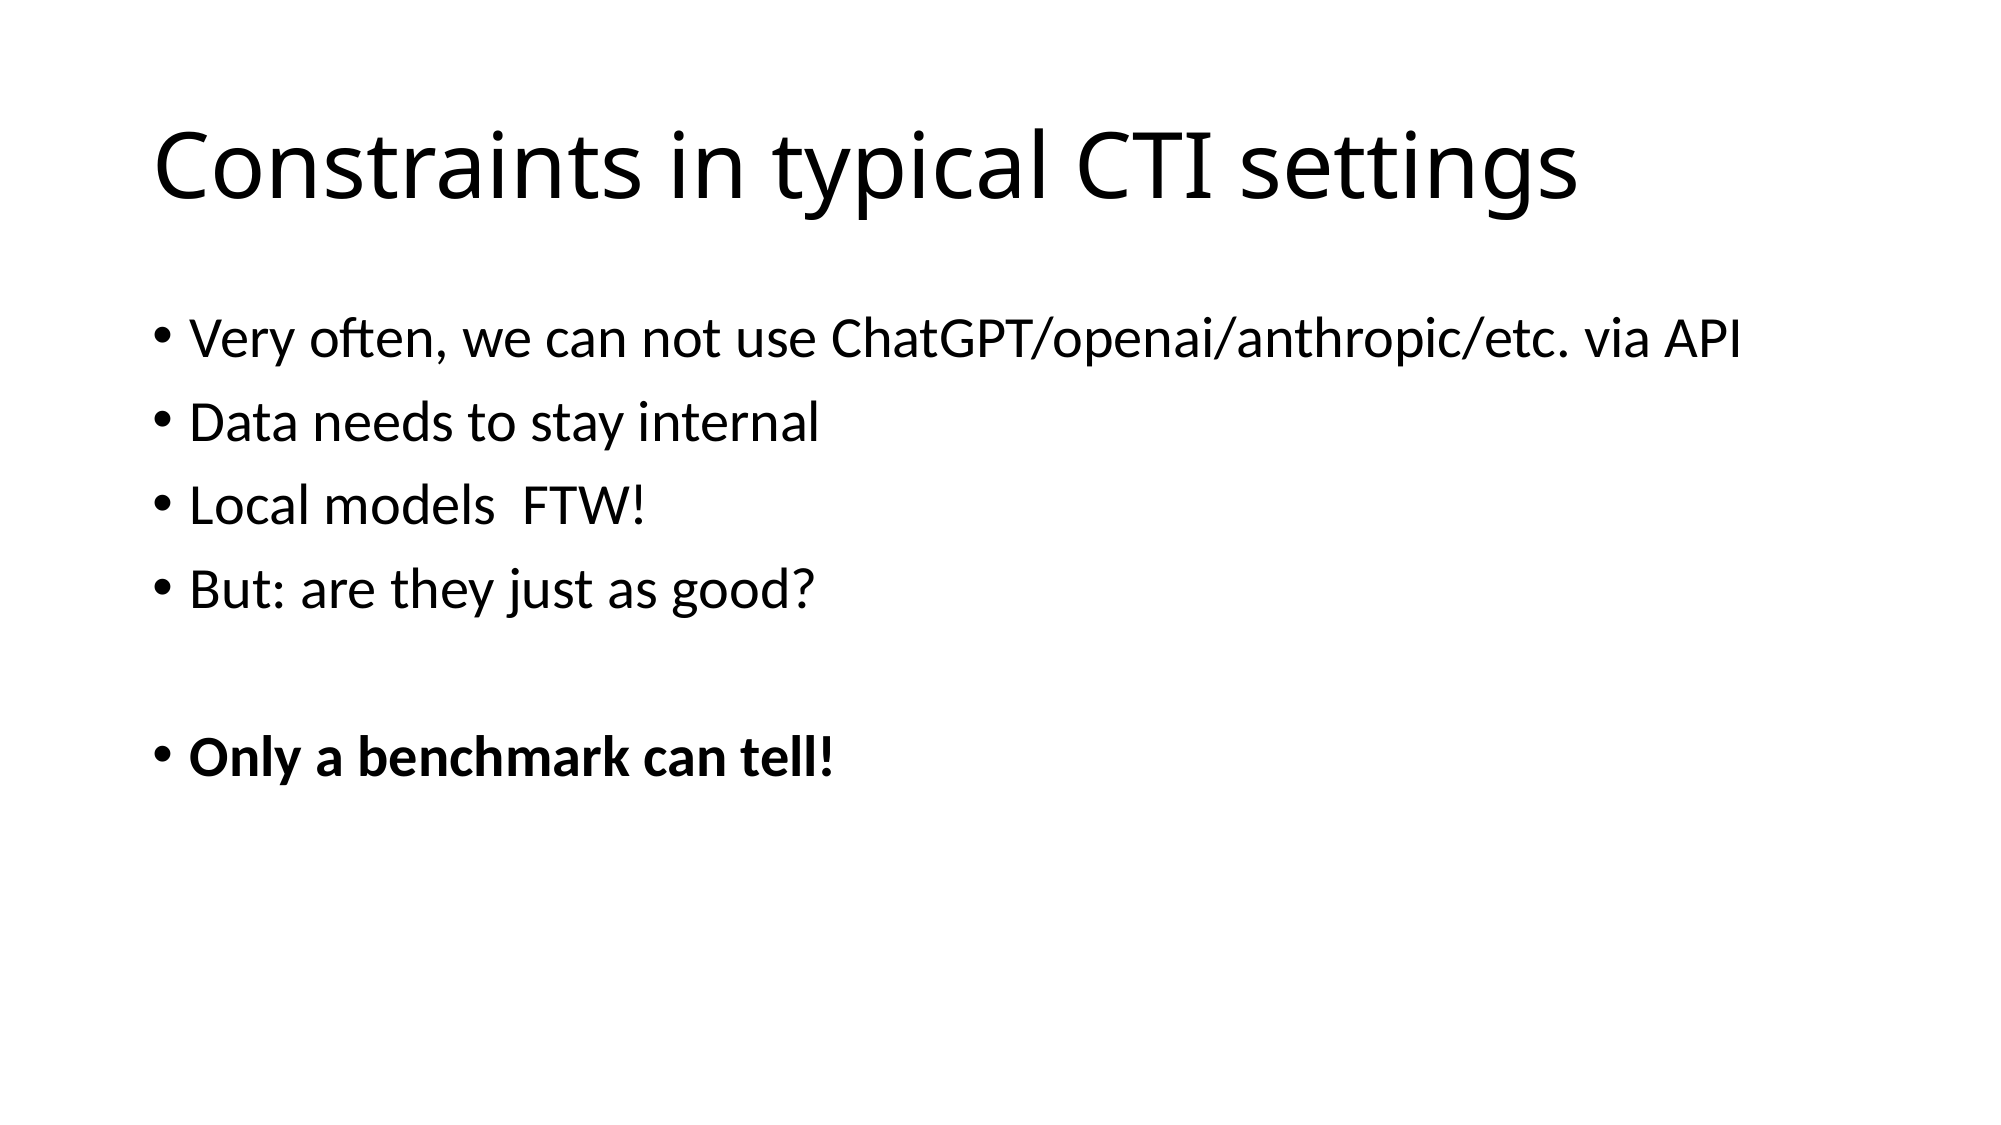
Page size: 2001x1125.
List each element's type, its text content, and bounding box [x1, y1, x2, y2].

list Very often, we can not use ChatGPT/openai/anthropic/etc. via API Data needs to stay internal Local models FTW! But: are they just as good? Only a benchmark can tell! [137, 299, 1863, 1014]
title Constraints in typical CTI settings [137, 59, 1863, 278]
